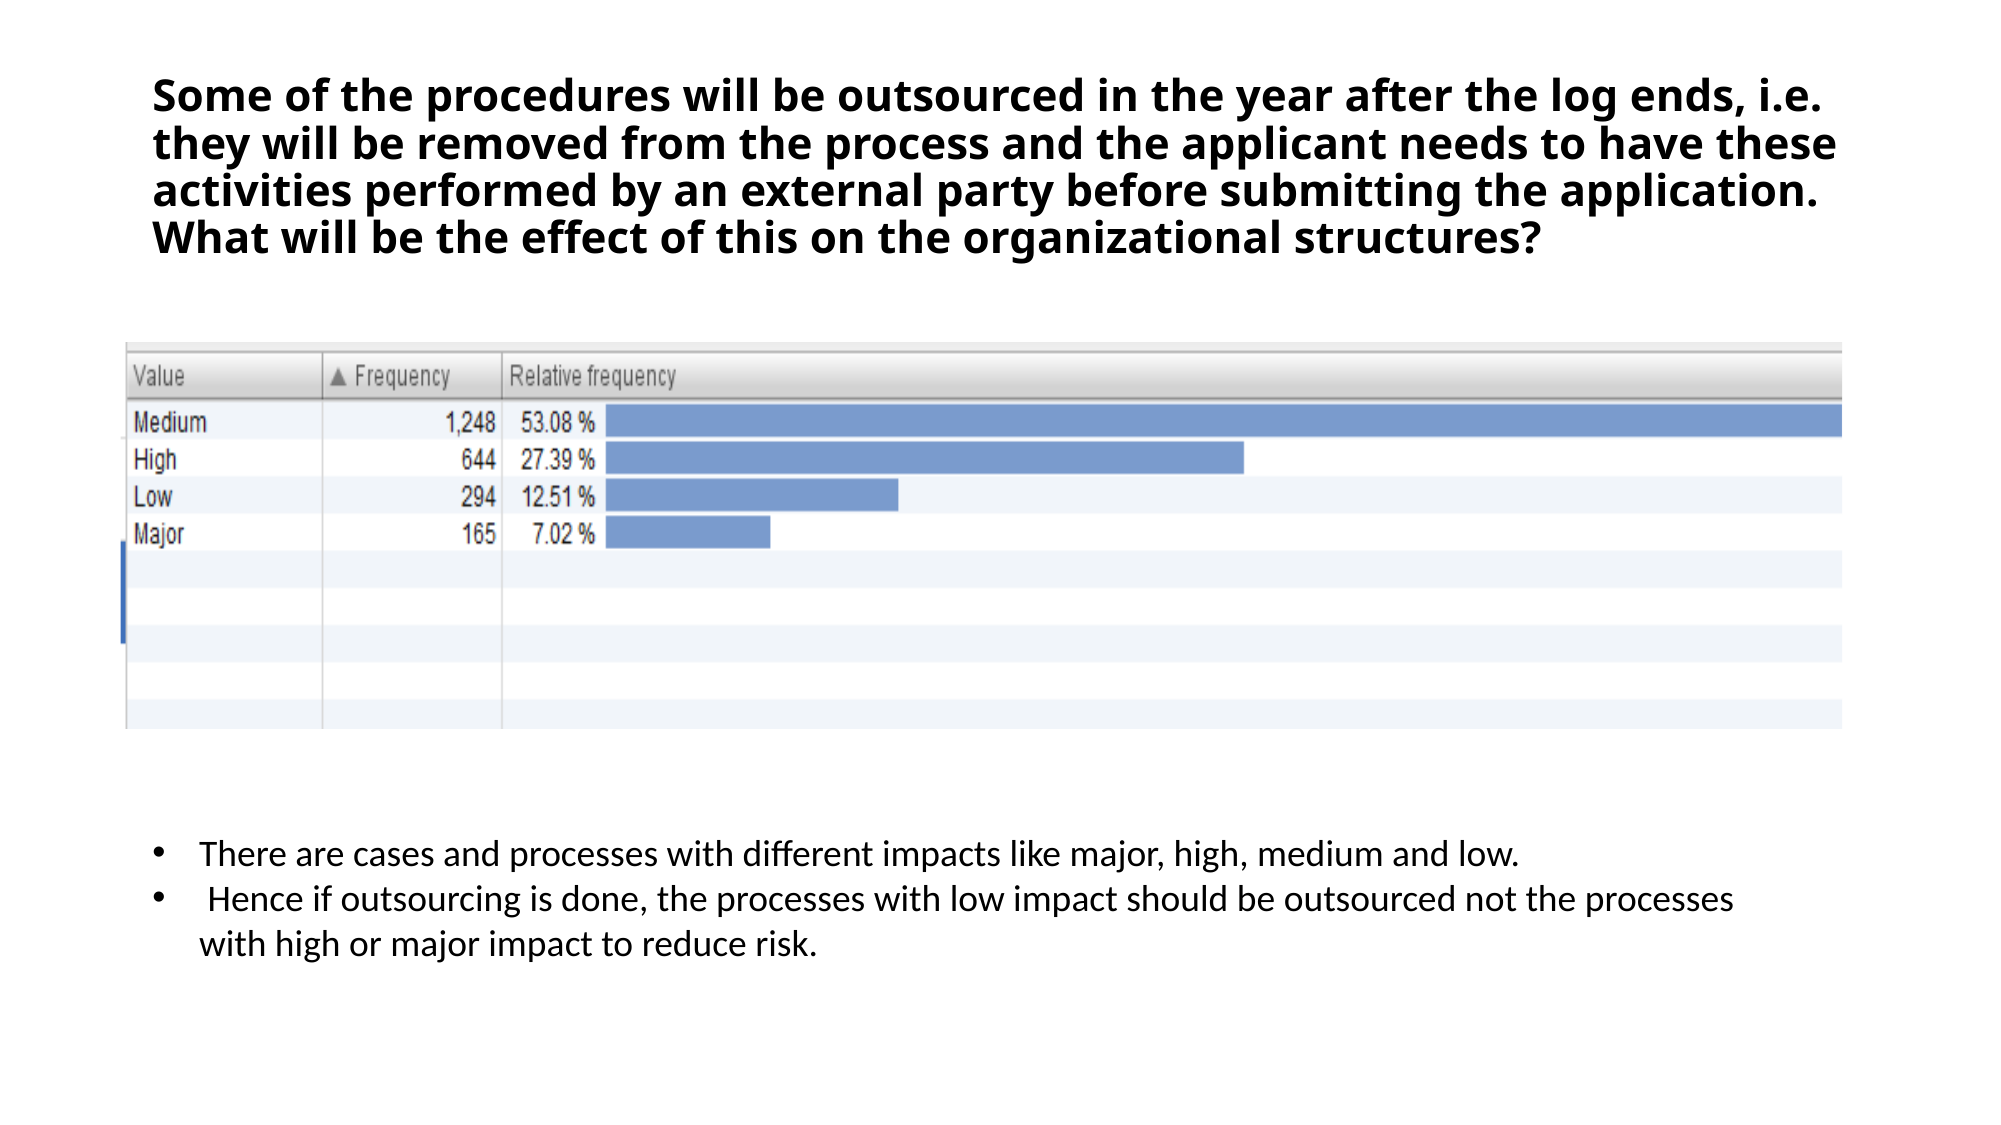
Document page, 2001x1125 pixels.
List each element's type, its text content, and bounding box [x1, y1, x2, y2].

text_box There are cases and processes with different impacts like major, high, medium and low. Hence if outsourcing is done, the processes with low impact should be outsourced not the processes with high or major impact to reduce risk. [137, 821, 1822, 972]
title Some of the procedures will be outsourced in the year after the log ends, i.e. they will be removed from the process and the applicant needs to have these activities performed by an external party before submitting the application. What will be the effect of this on the organizational structures? [137, 59, 1863, 278]
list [120, 342, 1843, 729]
